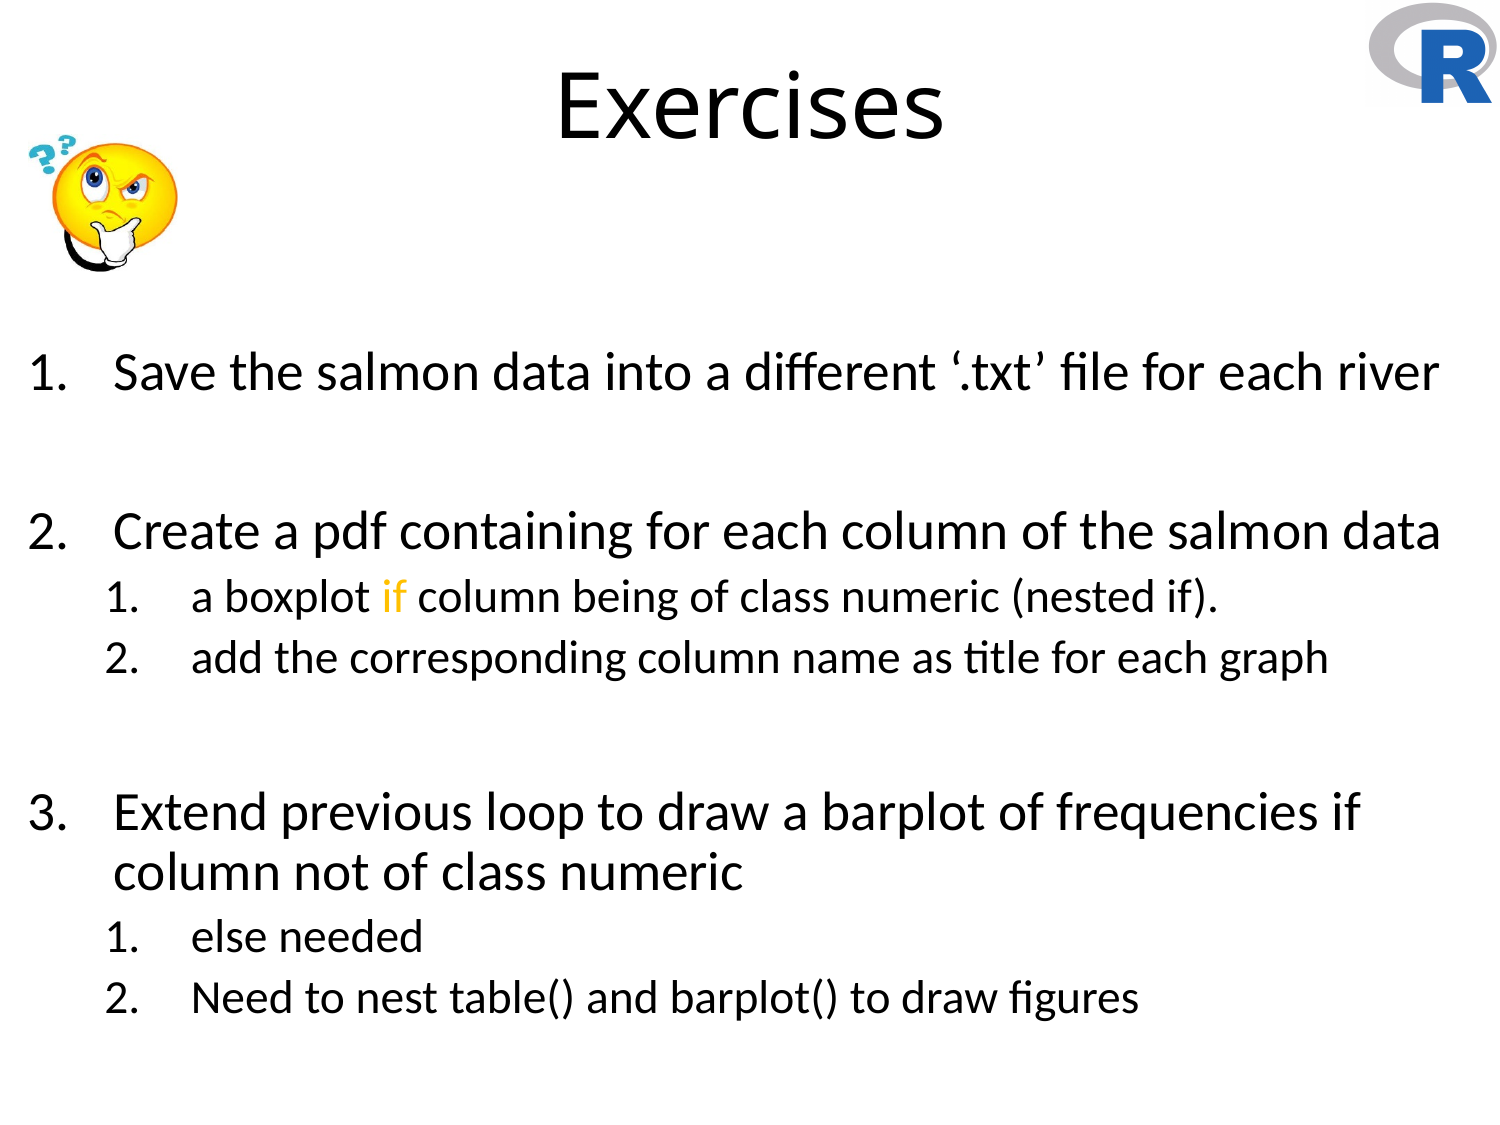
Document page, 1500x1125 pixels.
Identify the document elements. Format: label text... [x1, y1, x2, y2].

picture [28, 134, 178, 272]
list Save the salmon data into a different ‘.txt’ file for each river Create a pdf containing for each column of the salmon data a boxplot if column being of class numeric (nested if). add the corresponding column name as title for each graph Extend previous loop to draw a barplot of frequencies if column not of class numeric else needed Need to nest table() and barplot() to draw figures [12, 335, 1459, 1050]
picture [1365, 0, 1500, 107]
title Exercises [0, 0, 1500, 218]
